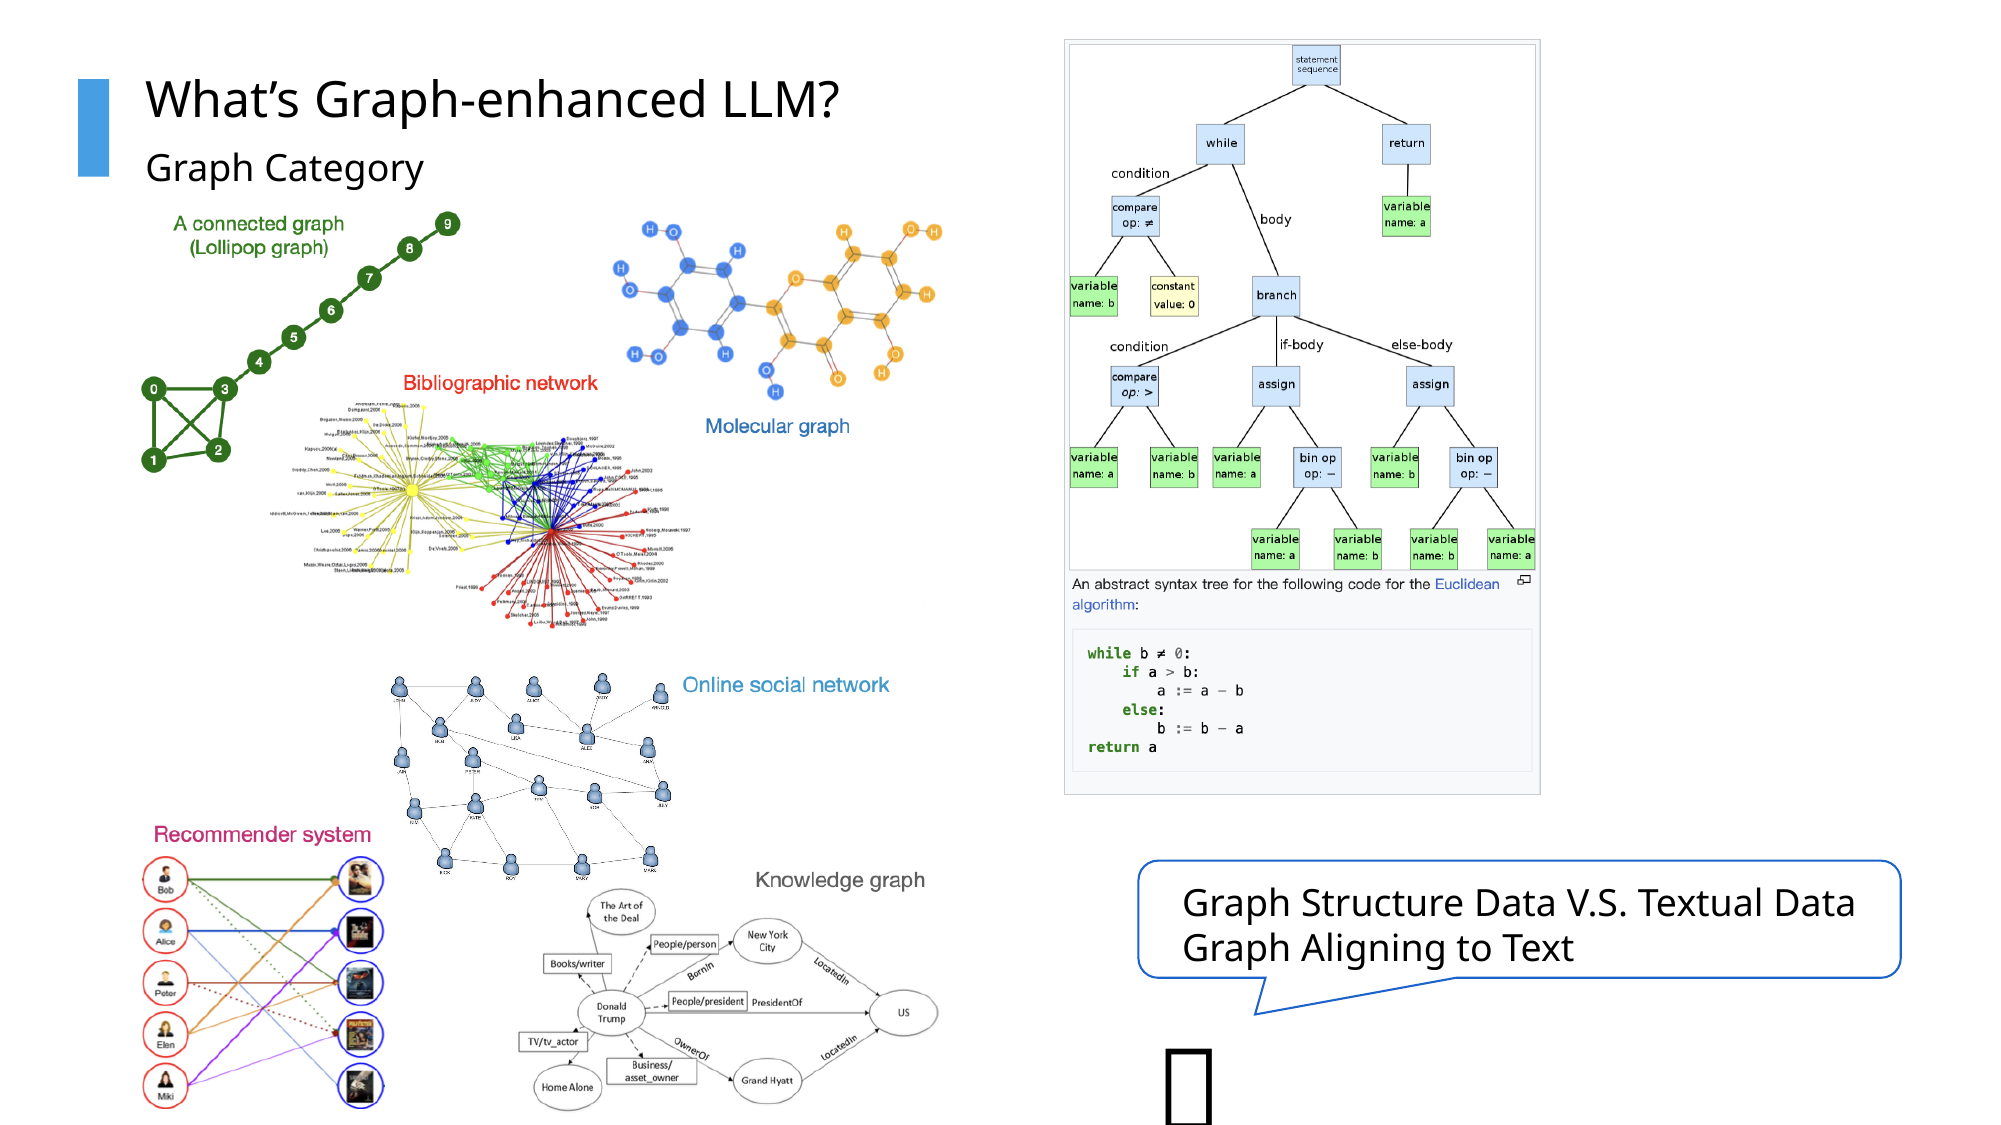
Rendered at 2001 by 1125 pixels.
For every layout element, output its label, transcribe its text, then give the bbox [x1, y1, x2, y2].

text_box [1138, 860, 1901, 1015]
text_box Graph Structure Data V.S. Textual Data Graph Aligning to Text [1174, 871, 1865, 977]
text_box Graph Category [137, 136, 432, 197]
picture [128, 636, 953, 1125]
picture [1058, 33, 1545, 798]
picture [128, 197, 953, 634]
text_box 🤔 [1148, 1009, 1231, 1125]
title What’s Graph-enhanced LLM? [137, 65, 962, 138]
